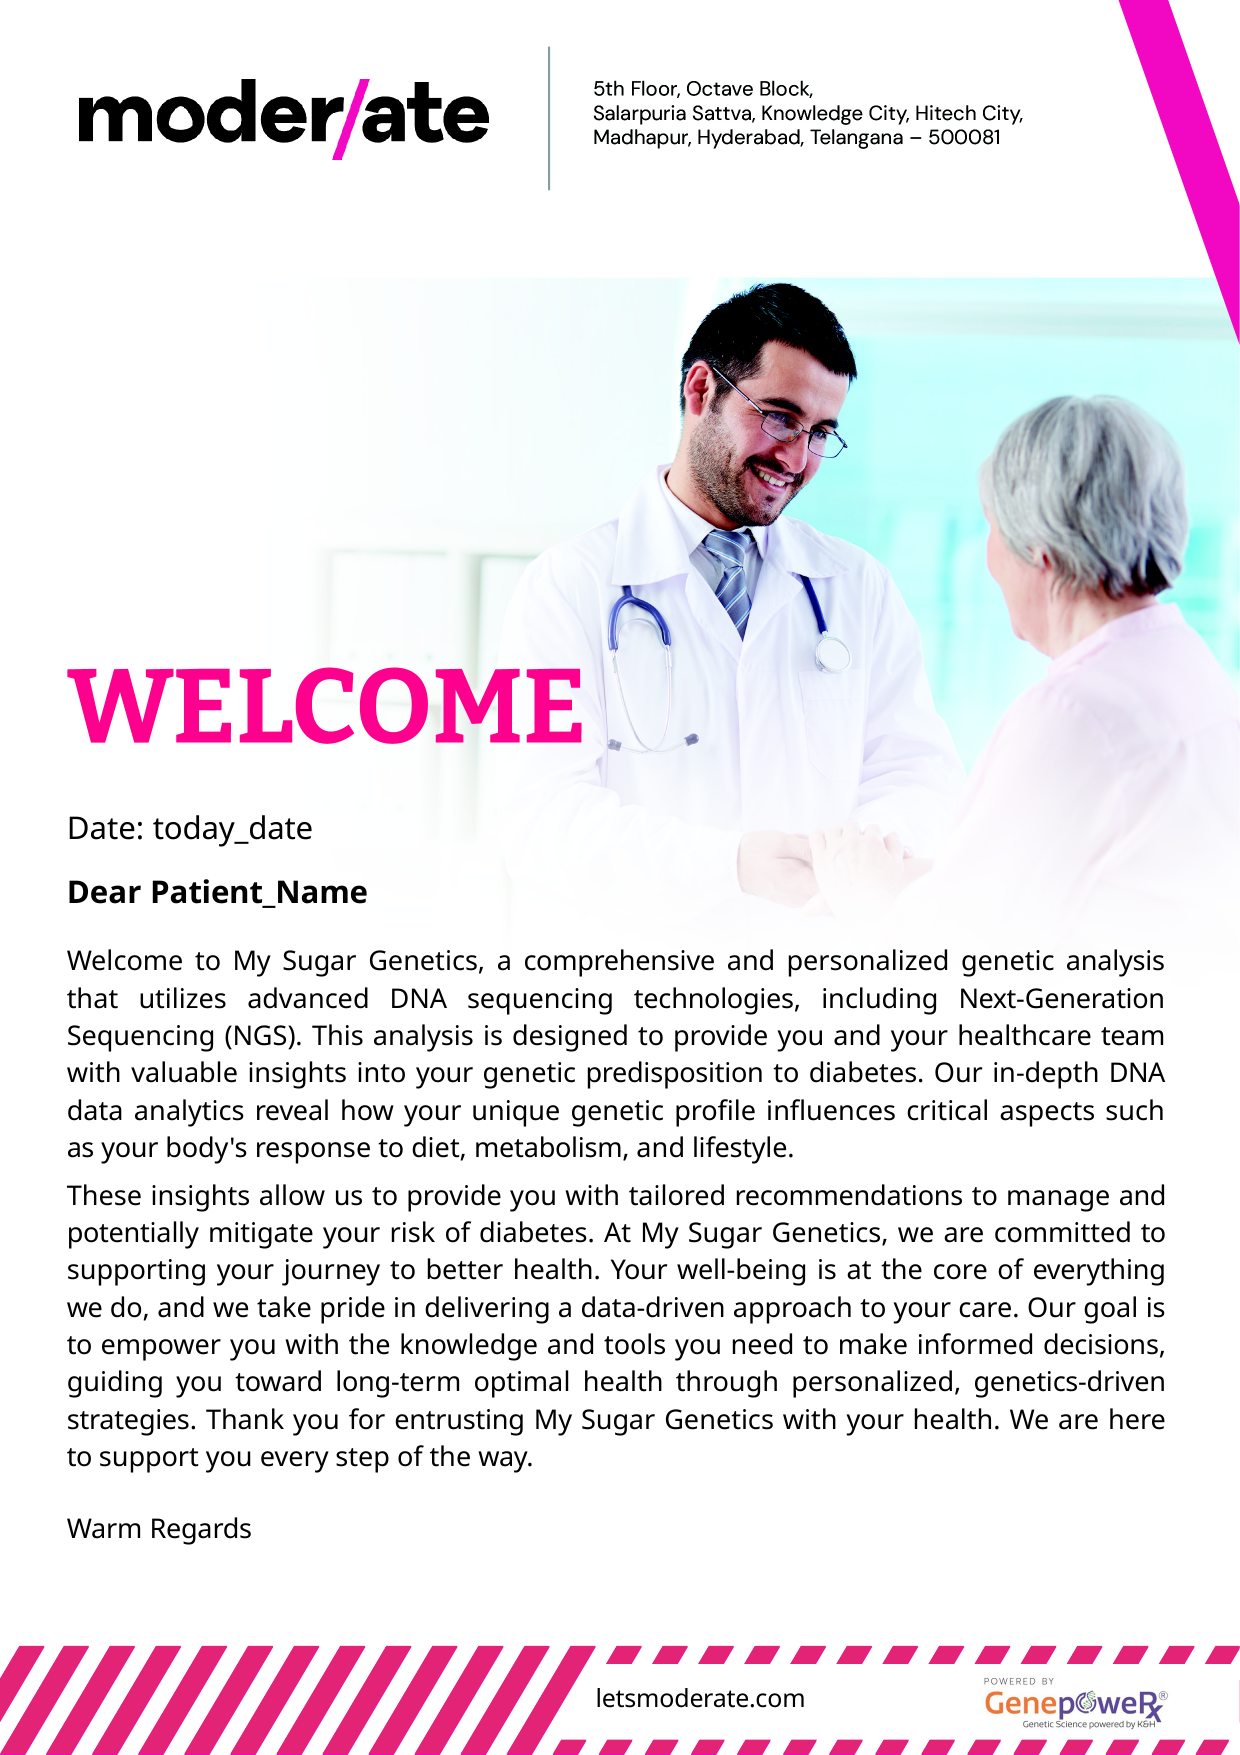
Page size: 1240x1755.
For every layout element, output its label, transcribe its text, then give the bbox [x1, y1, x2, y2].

picture [0, 0, 1240, 1645]
text_box Date: today_date Dear Patient_Name Welcome to My Sugar Genetics, a comprehensive and personalized genetic analysis that utilizes advanced DNA sequencing technologies, including Next-Generation Sequencing (NGS). This analysis is designed to provide you and your healthcare team with valuable insights into your genetic predisposition to diabetes. Our in-depth DNA data analytics reveal how your unique genetic proﬁle inﬂuences critical aspects such as your body's response to diet, metabolism, and lifestyle. These insights allow us to provide you with tailored recommendations to manage and potentially mitigate your risk of diabetes. At My Sugar Genetics, we are committed to supporting your journey to better health. Your well-being is at the core of everything we do, and we take pride in delivering a data-driven approach to your care. Our goal is to empower you with the knowledge and tools you need to make informed decisions, guiding you toward long-term optimal health through personalized, genetics-driven strategies. Thank you for entrusting My Sugar Genetics with your health. We are here to support you every step of the way. Warm Regards [64, 635, 1167, 1544]
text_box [0, 1645, 1240, 1755]
